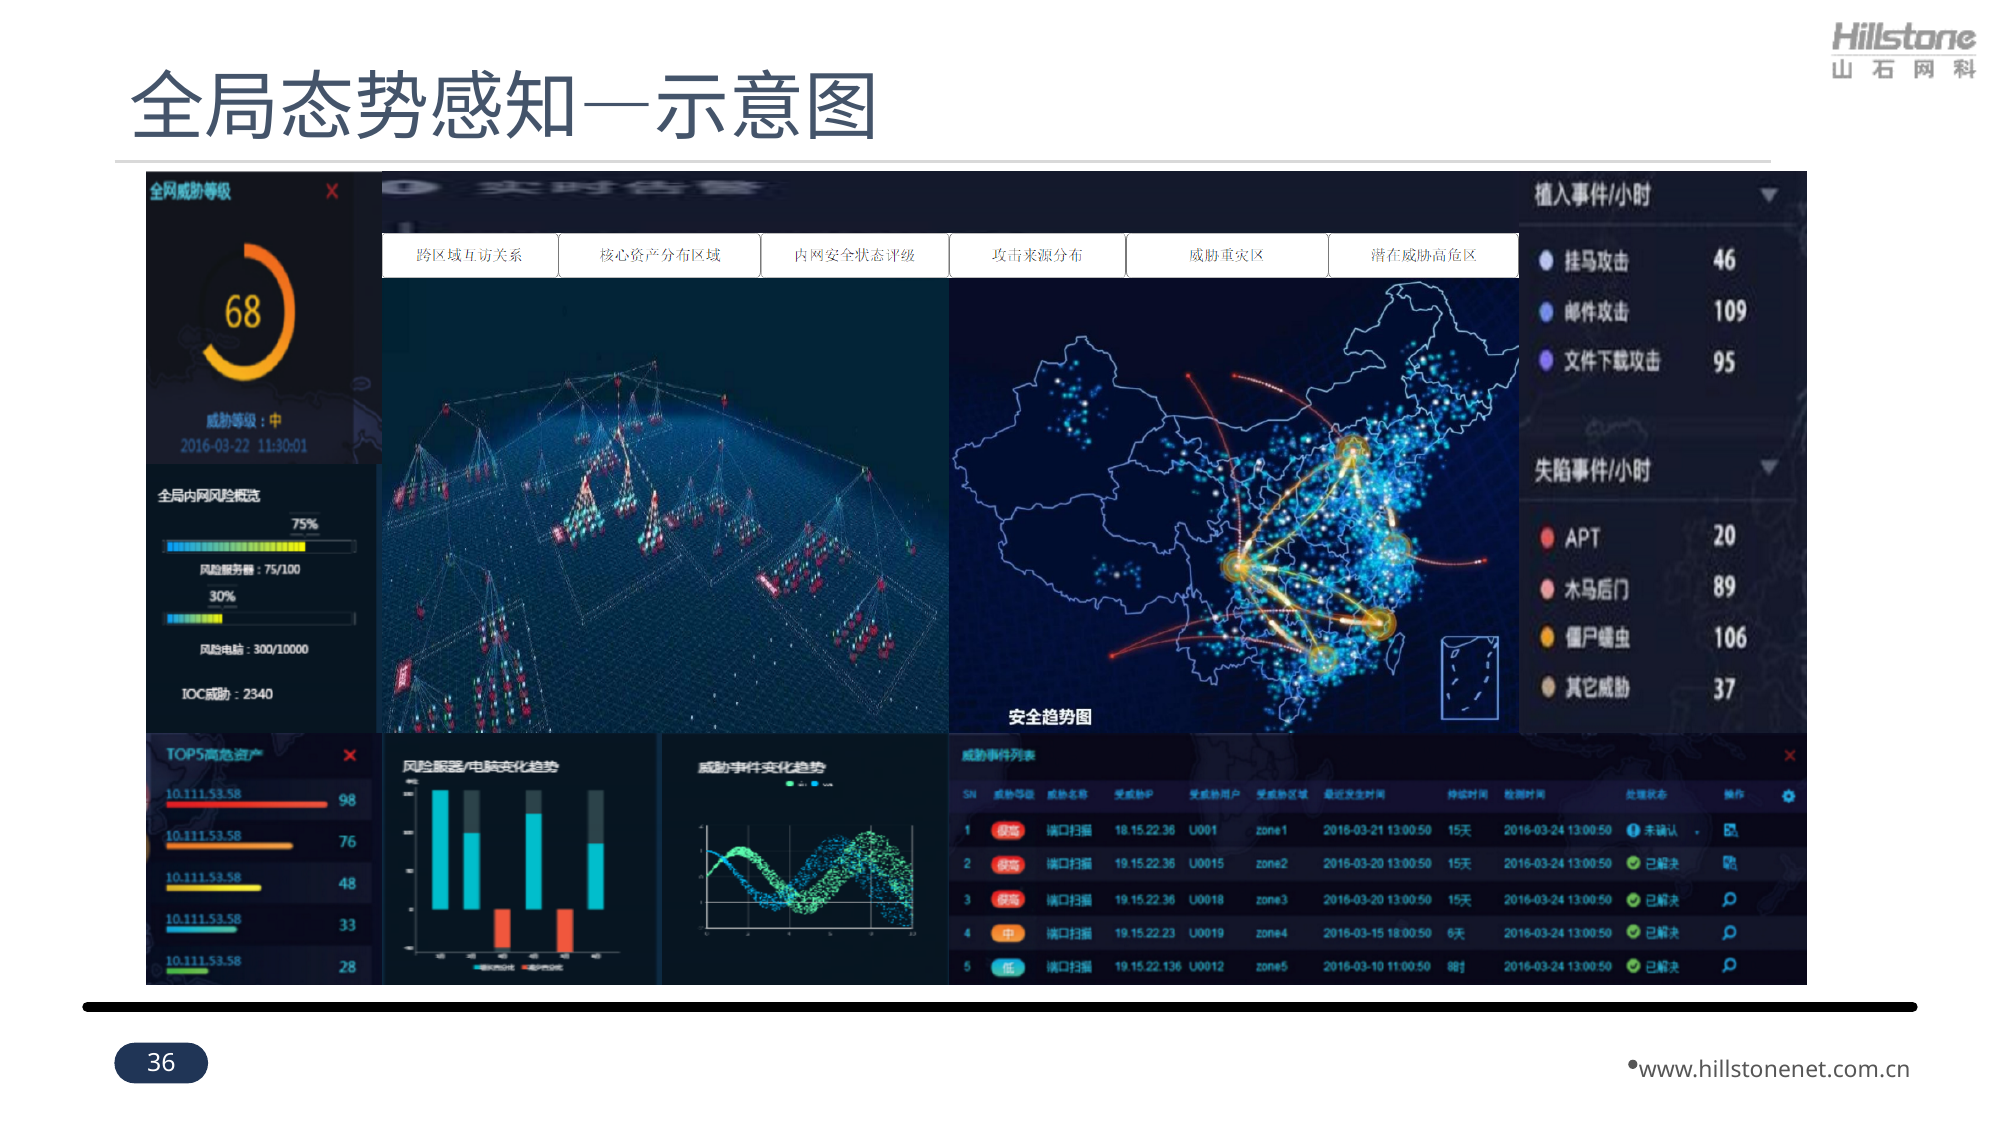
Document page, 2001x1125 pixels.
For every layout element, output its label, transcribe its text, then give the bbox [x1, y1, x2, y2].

picture [1817, 13, 1989, 85]
title 全局态势感知—示意图 [114, 59, 1724, 159]
picture [140, 167, 1807, 985]
slide_number 36 [114, 1042, 209, 1084]
